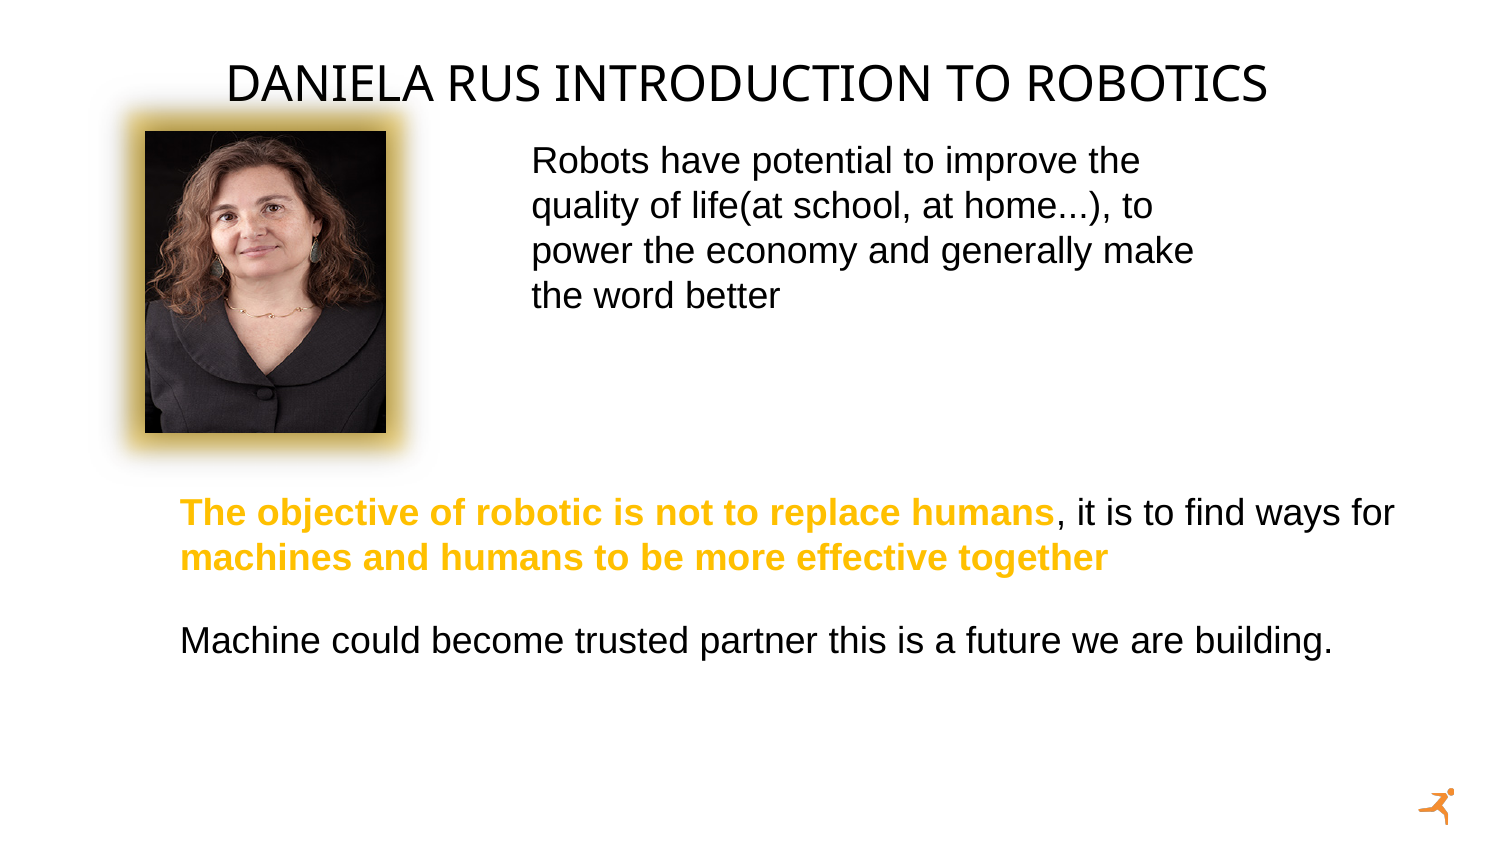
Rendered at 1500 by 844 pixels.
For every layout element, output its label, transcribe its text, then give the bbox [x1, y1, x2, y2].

title Daniela Rus Introduction to robotics [94, 14, 1402, 129]
text_box The objective of robotic is not to replace humans, it is to find ways for machines and humans to be more effective together Machine could become trusted partner this is a future we are building. [99, 488, 1402, 795]
text_box Robots have potential to improve the quality of life(at school, at home...), to power the economy and generally make the word better [516, 128, 1267, 324]
picture [145, 130, 387, 433]
